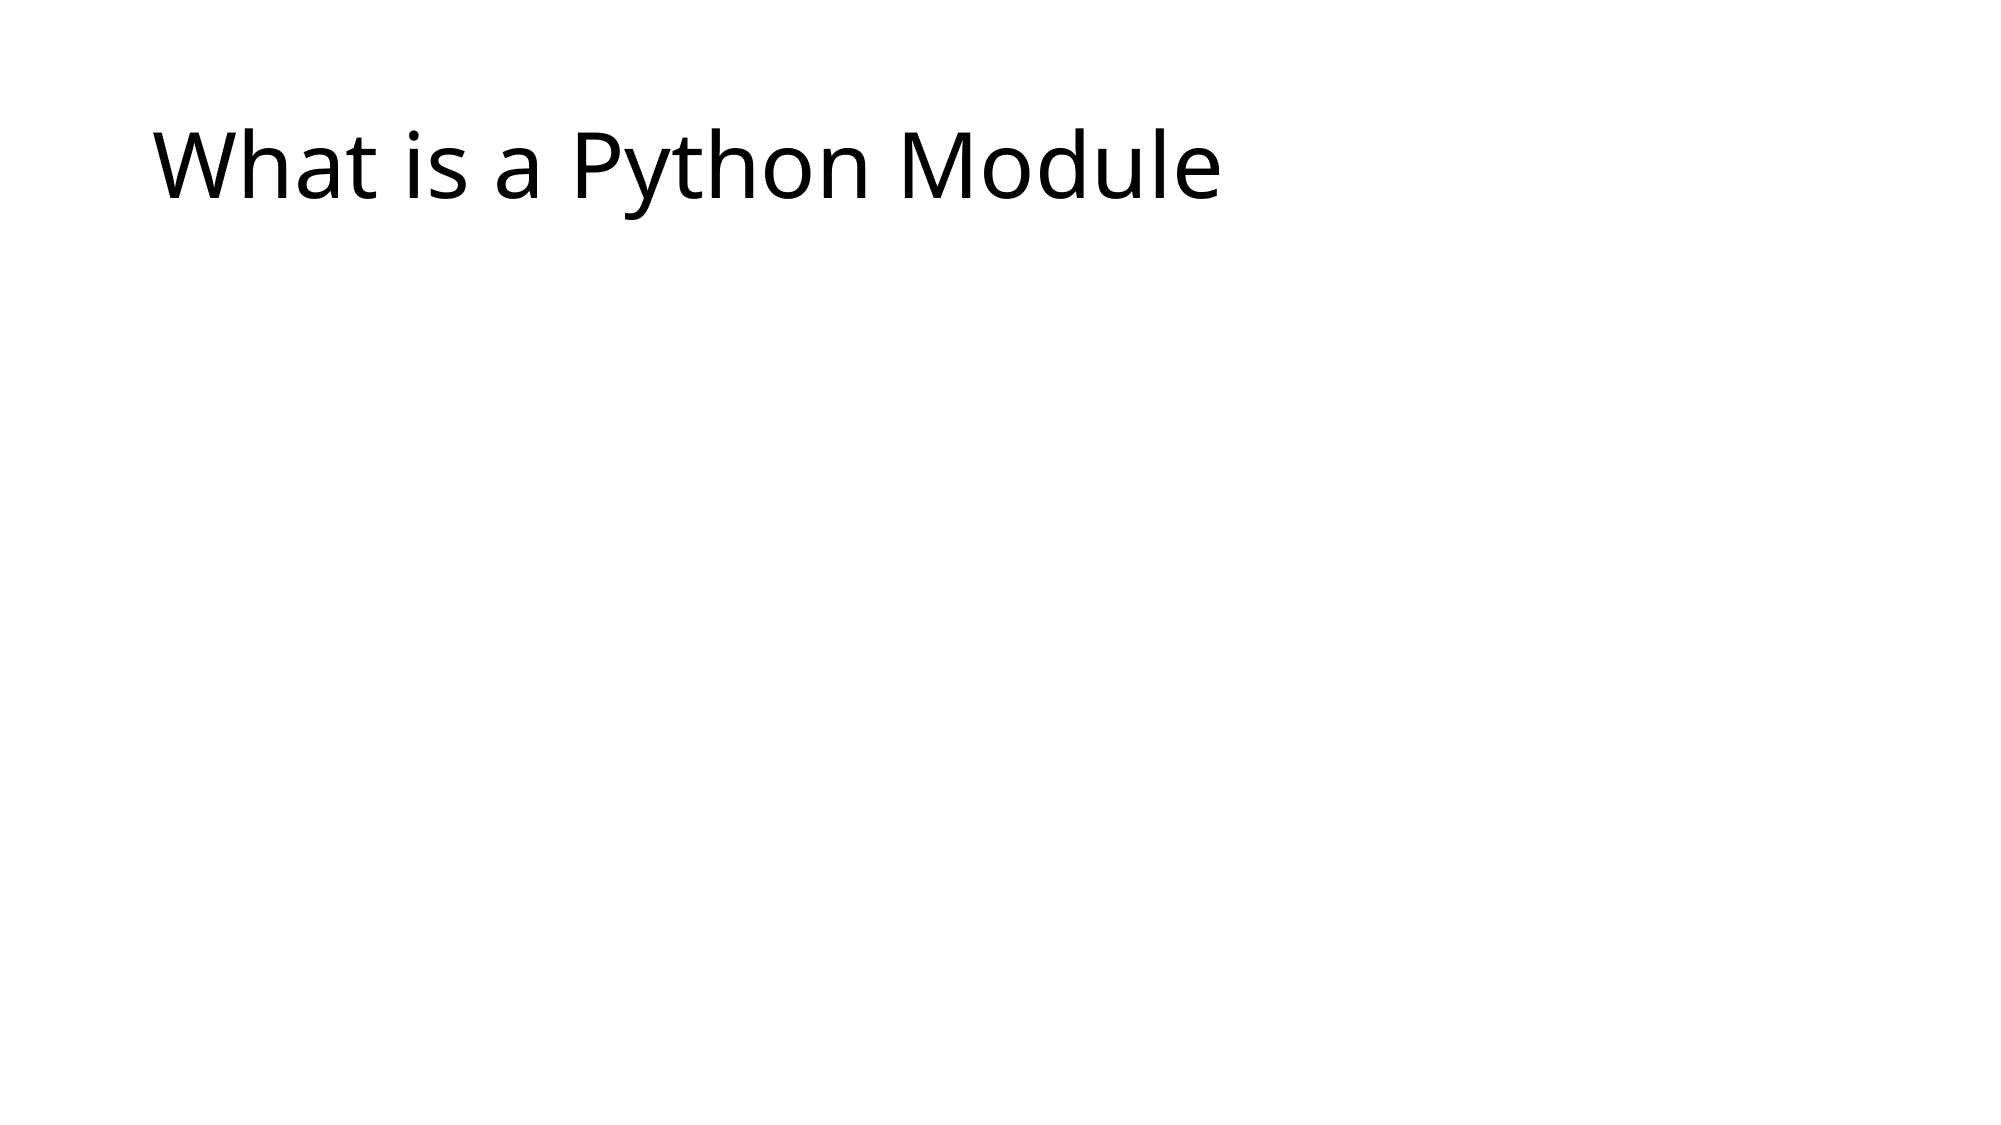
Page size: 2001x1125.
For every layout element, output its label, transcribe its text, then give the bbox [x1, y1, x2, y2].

title What is a Python Module [137, 59, 1863, 278]
